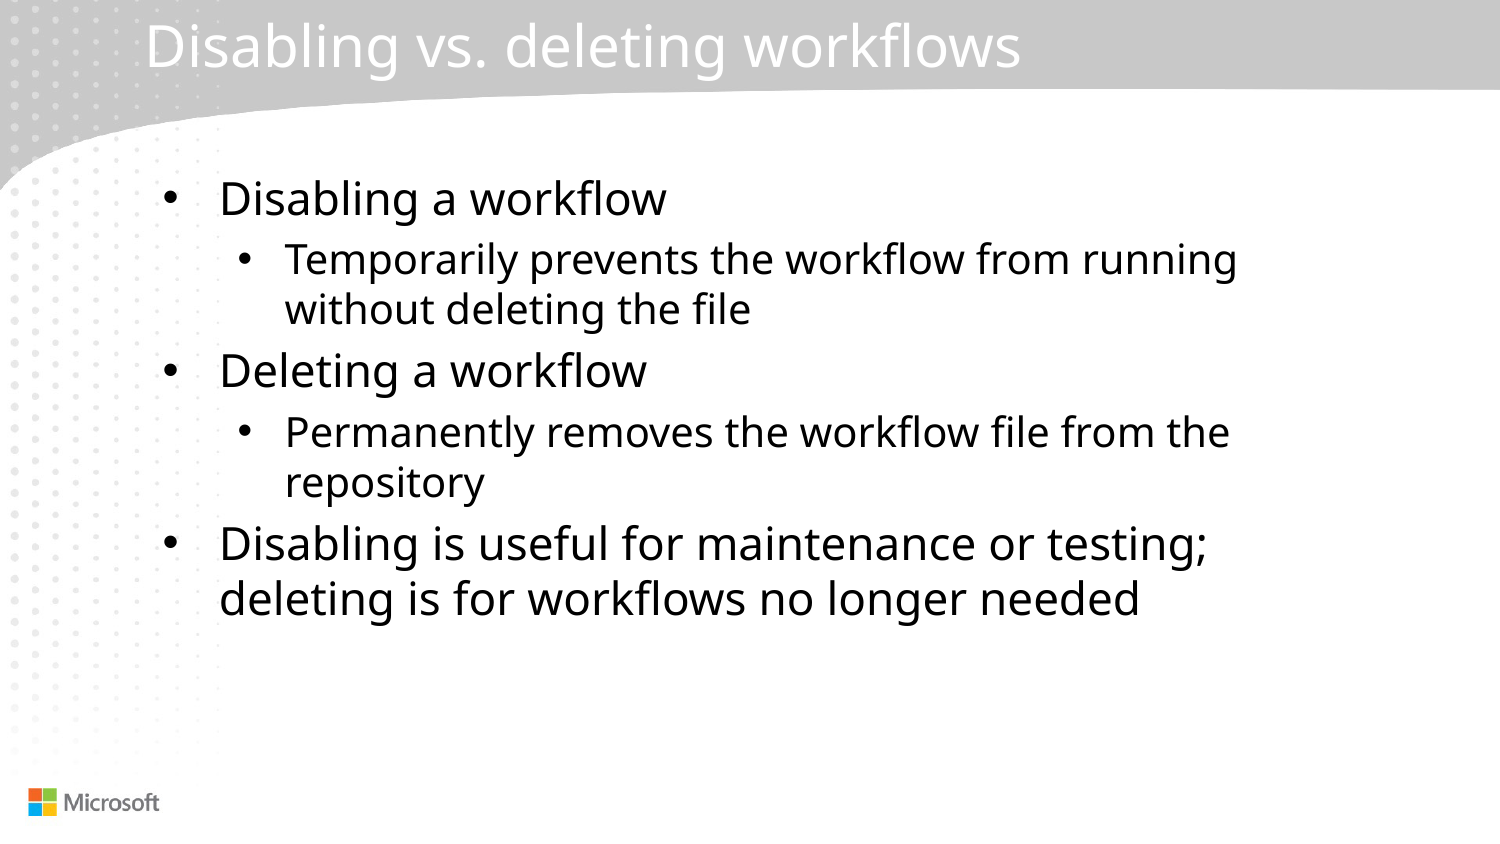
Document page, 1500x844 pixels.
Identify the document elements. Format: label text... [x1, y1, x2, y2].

title Disabling vs. deleting workflows [130, 1, 1369, 78]
list Disabling a workflow Temporarily prevents the workflow from running without deleting the file Deleting a workflow Permanently removes the workflow file from the repository Disabling is useful for maintenance or testing; deleting is for workflows no longer needed [147, 161, 1351, 762]
picture [0, 0, 1500, 844]
